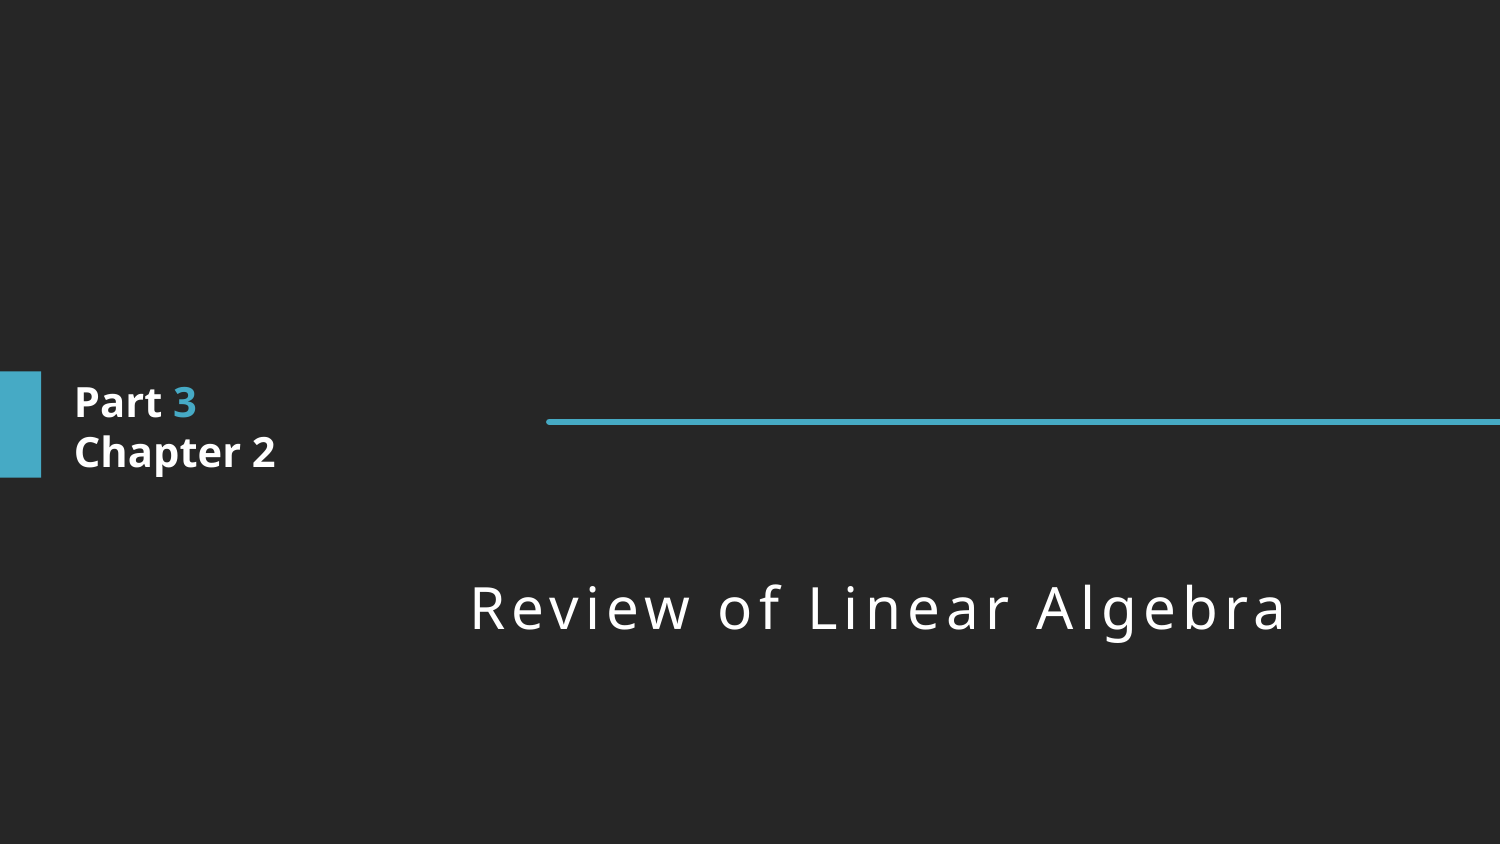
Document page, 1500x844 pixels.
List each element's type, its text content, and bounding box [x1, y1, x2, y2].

text_box Part 3 Chapter 2 [59, 367, 292, 483]
text_box Review of Linear Algebra [454, 563, 1376, 649]
text_box [0, 369, 43, 480]
